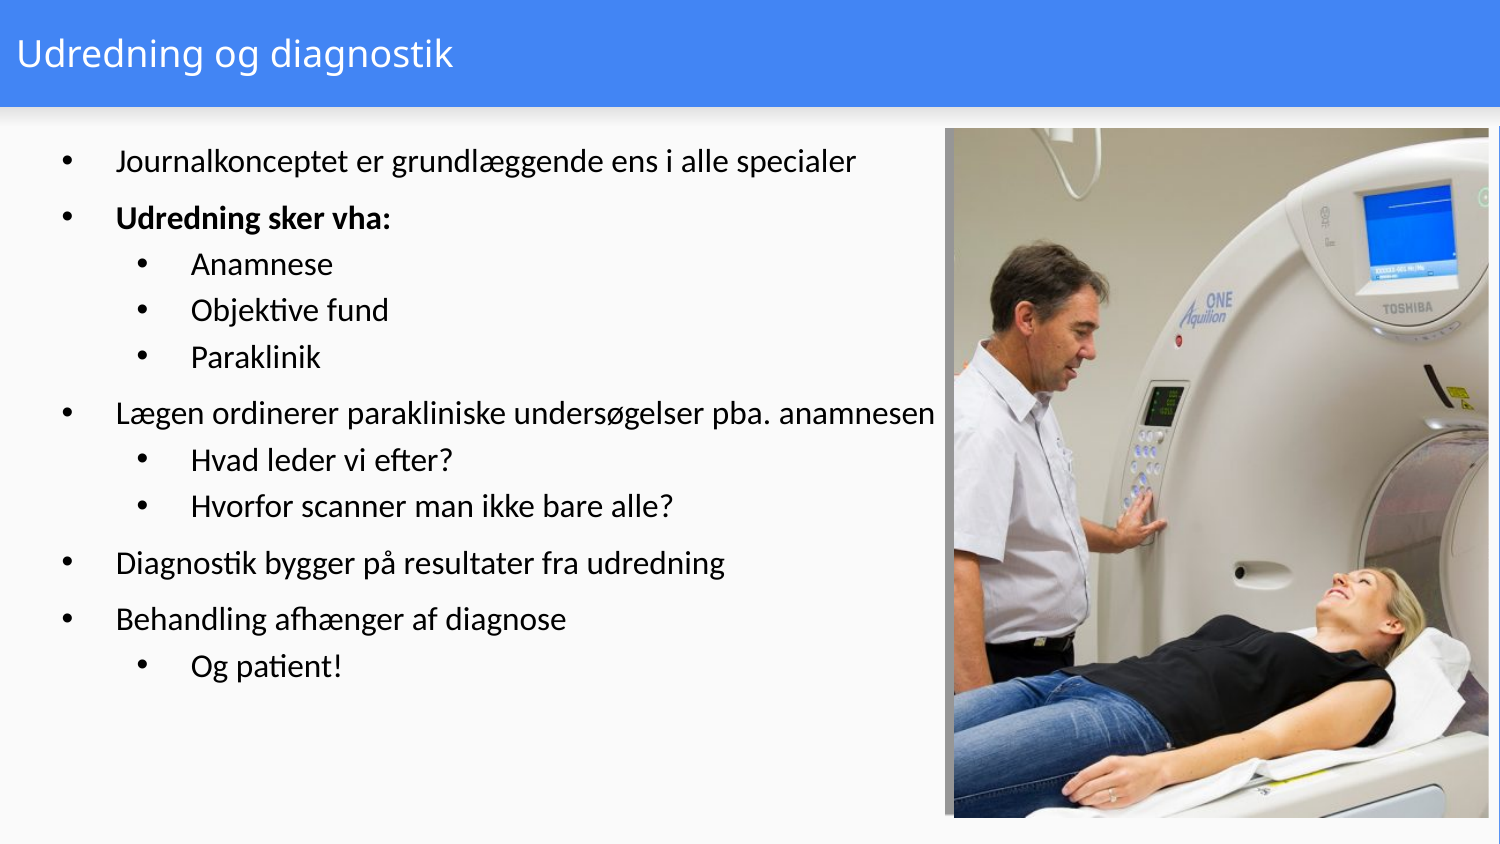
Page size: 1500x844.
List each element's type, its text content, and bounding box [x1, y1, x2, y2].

picture [953, 128, 1489, 818]
title Udredning og diagnostik [16, 2, 1464, 102]
text_box Journalkonceptet er grundlæggende ens i alle specialer Udredning sker vha: Anamnese Objektive fund Paraklinik Lægen ordinerer parakliniske undersøgelser pba. anamnesen Hvad leder vi efter? Hvorfor scanner man ikke bare alle? Diagnostik bygger på resultater fra udredning Behandling afhænger af diagnose Og patient! [26, 128, 945, 731]
